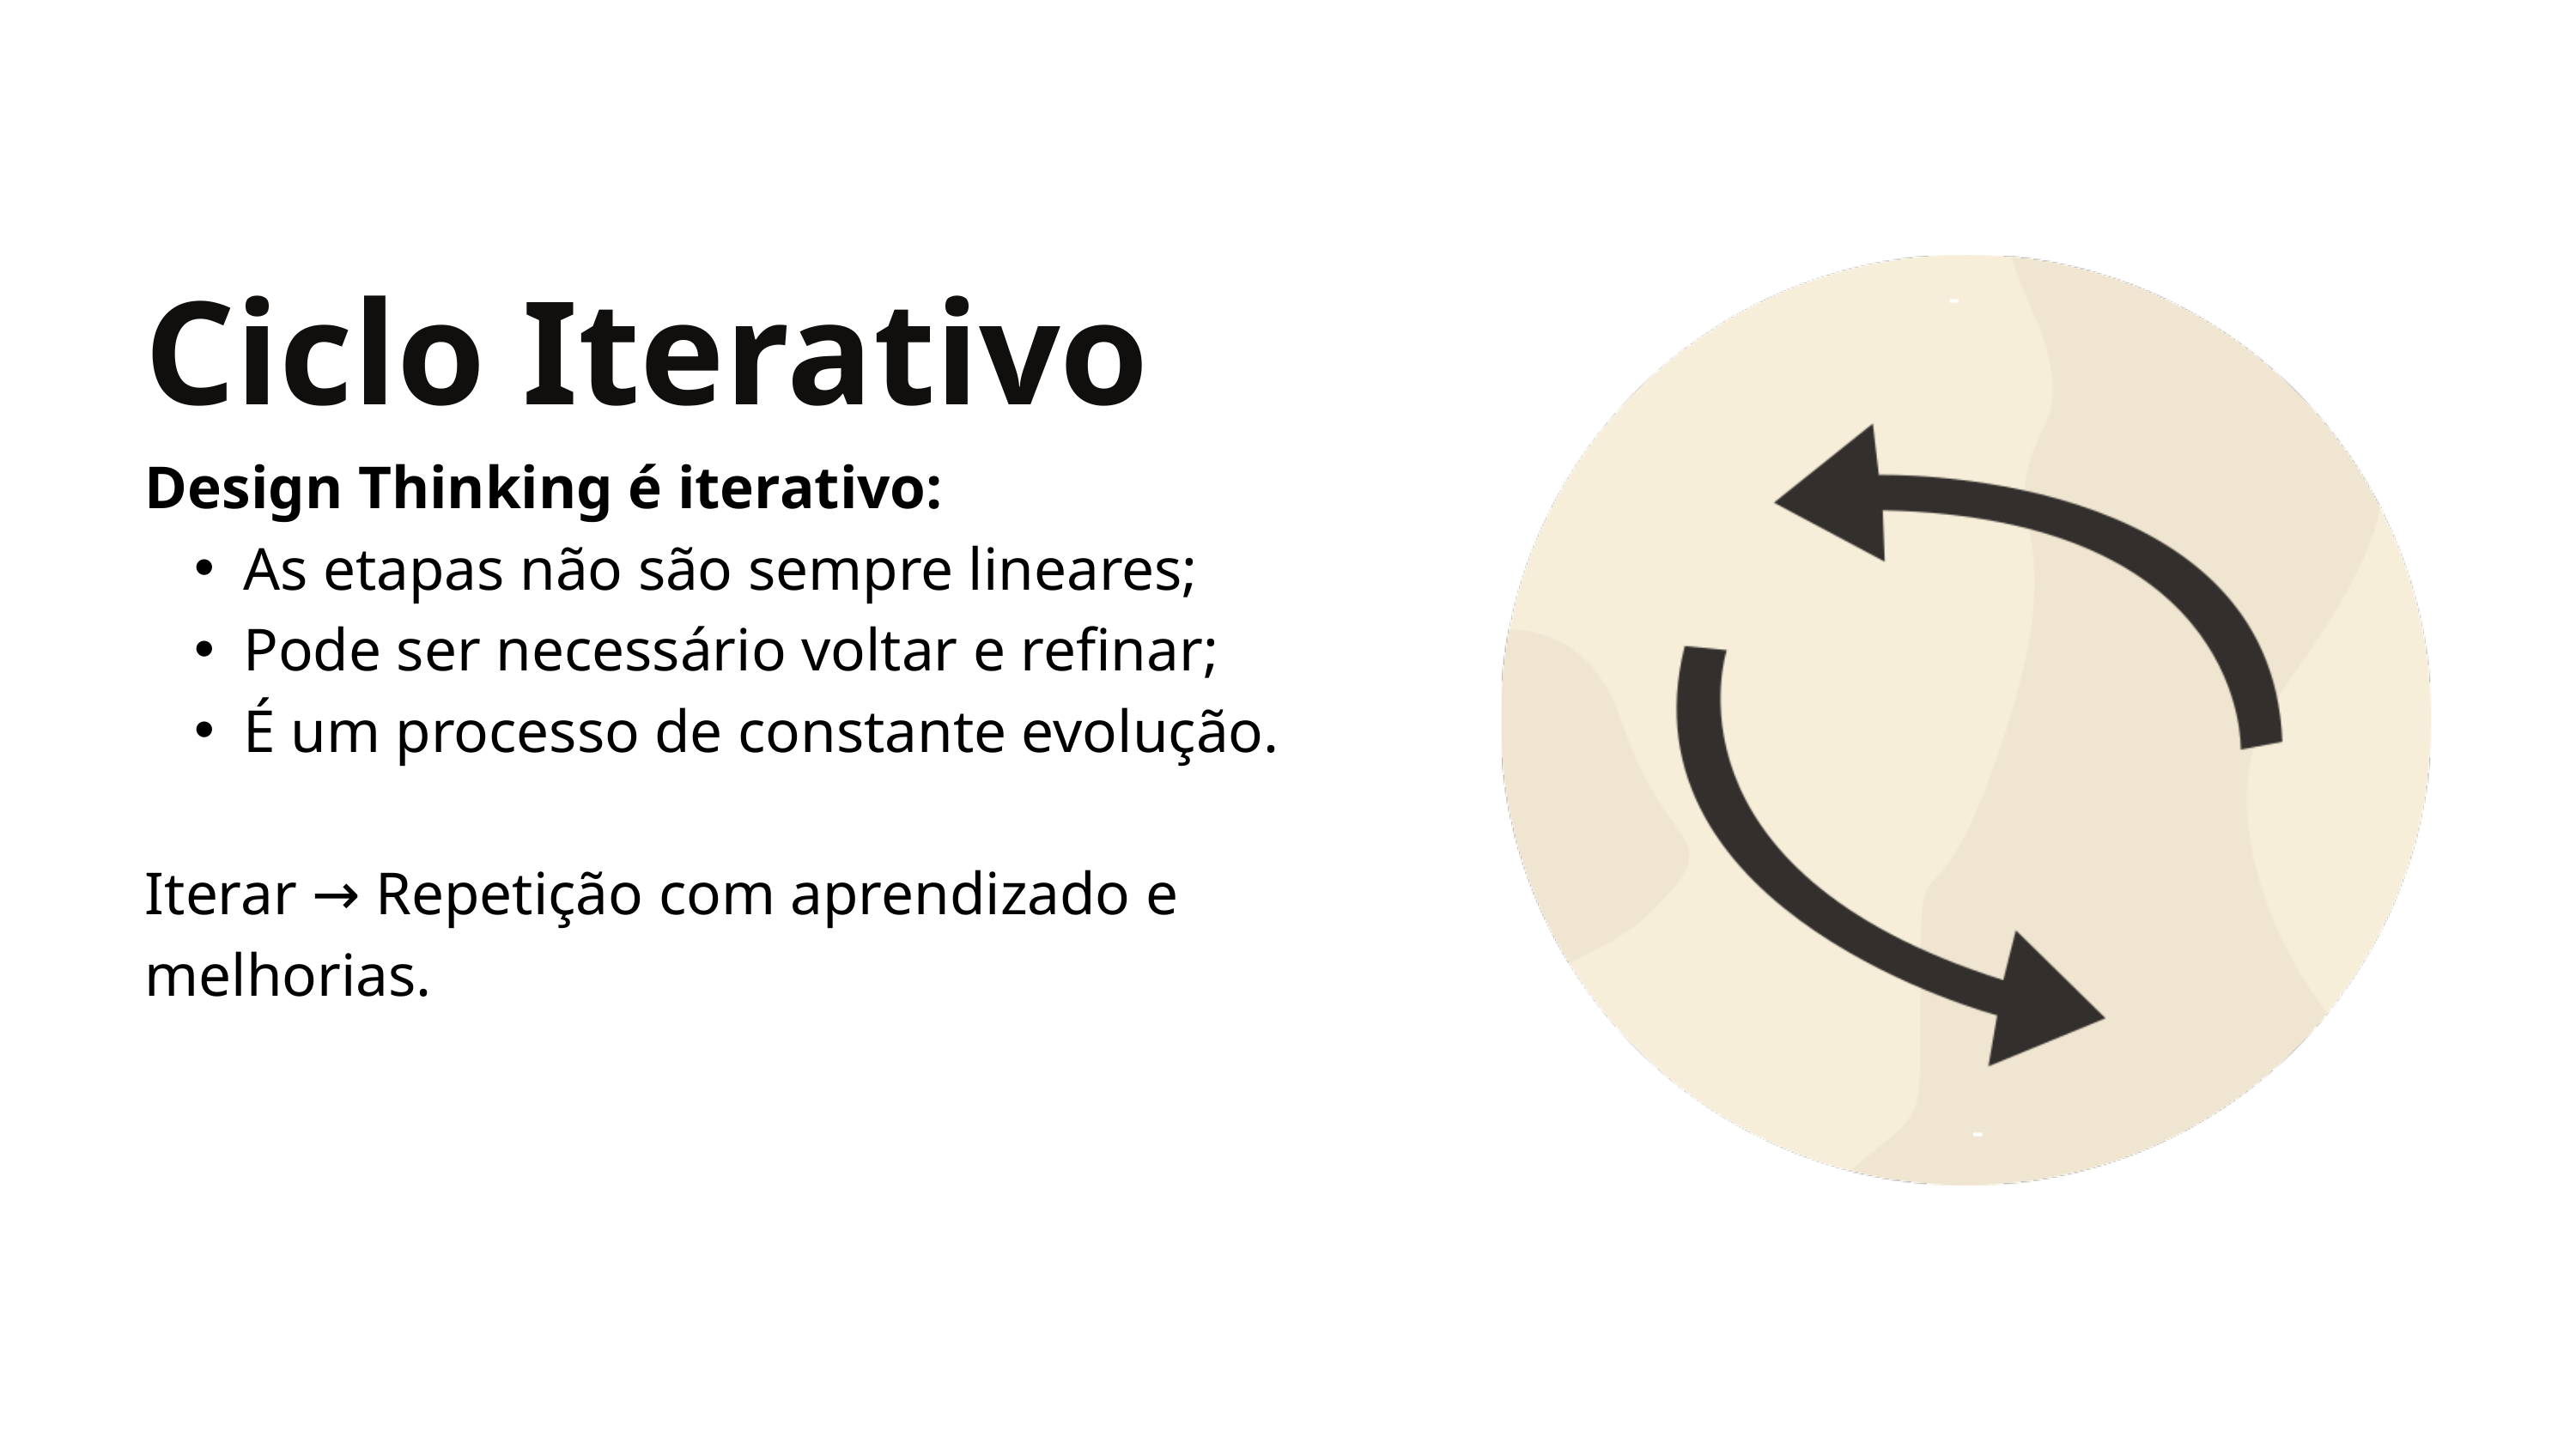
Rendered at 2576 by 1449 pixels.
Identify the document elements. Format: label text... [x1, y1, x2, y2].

text_box Ciclo Iterativo [144, 233, 2432, 433]
picture [1522, 274, 2409, 1161]
text_box [1501, 433, 2432, 1185]
text_box Design Thinking é iterativo: As etapas não são sempre lineares; Pode ser necessário voltar e refinar; É um processo de constante evolução. Iterar → Repetição com aprendizado e melhorias. [144, 439, 1289, 1252]
